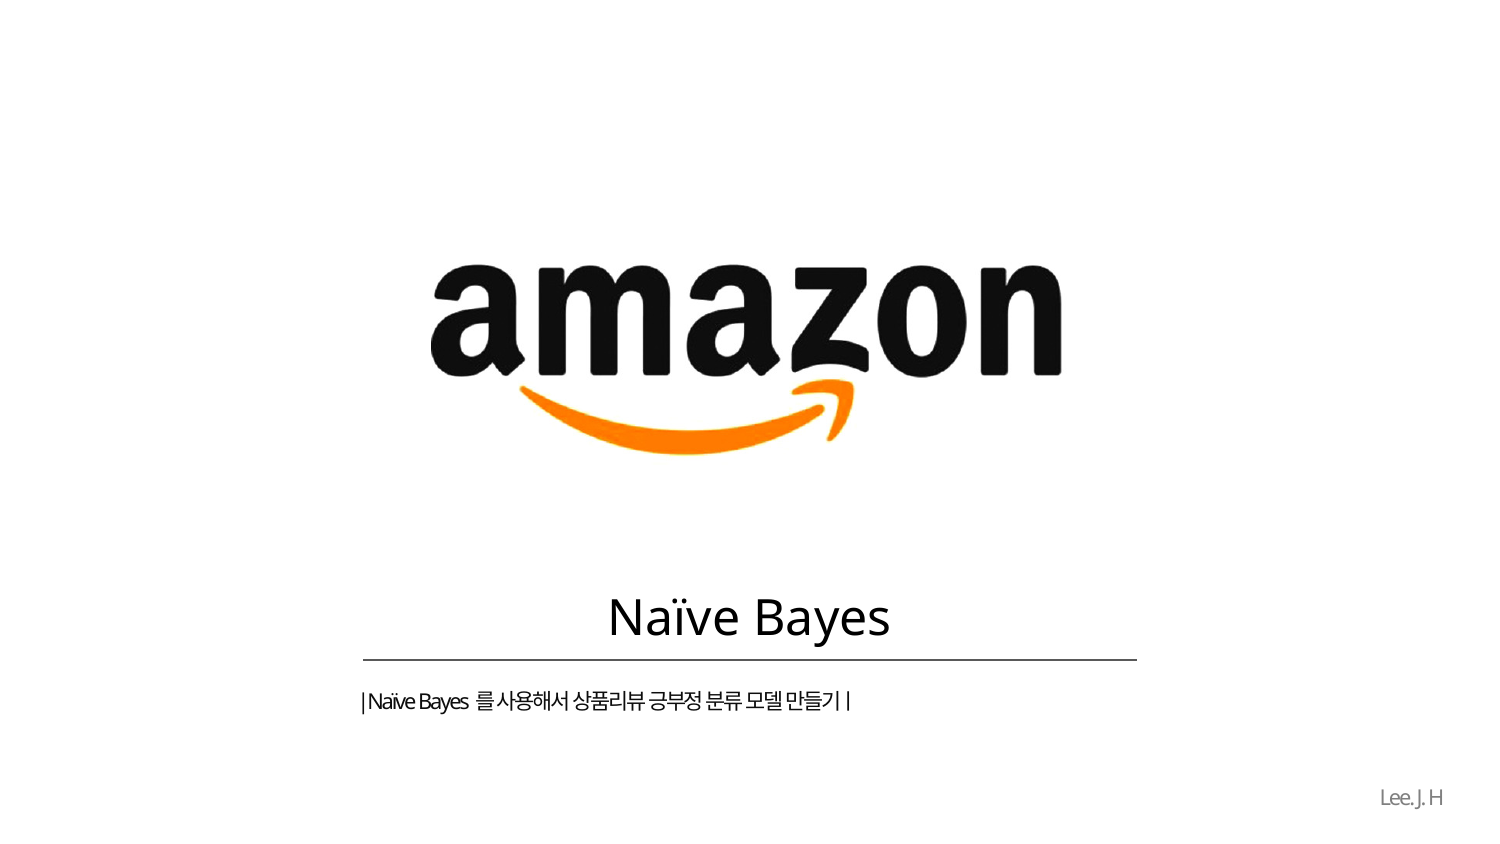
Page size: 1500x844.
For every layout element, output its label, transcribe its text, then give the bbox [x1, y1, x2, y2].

text_box Naïve Bayes [430, 578, 1070, 654]
picture [431, 262, 1069, 495]
text_box Lee. J. H [785, 750, 1459, 818]
text_box |Naïve Bayes를 사용해서 상품리뷰 긍부정 분류 모델 만들기ㅣ [342, 680, 1158, 722]
